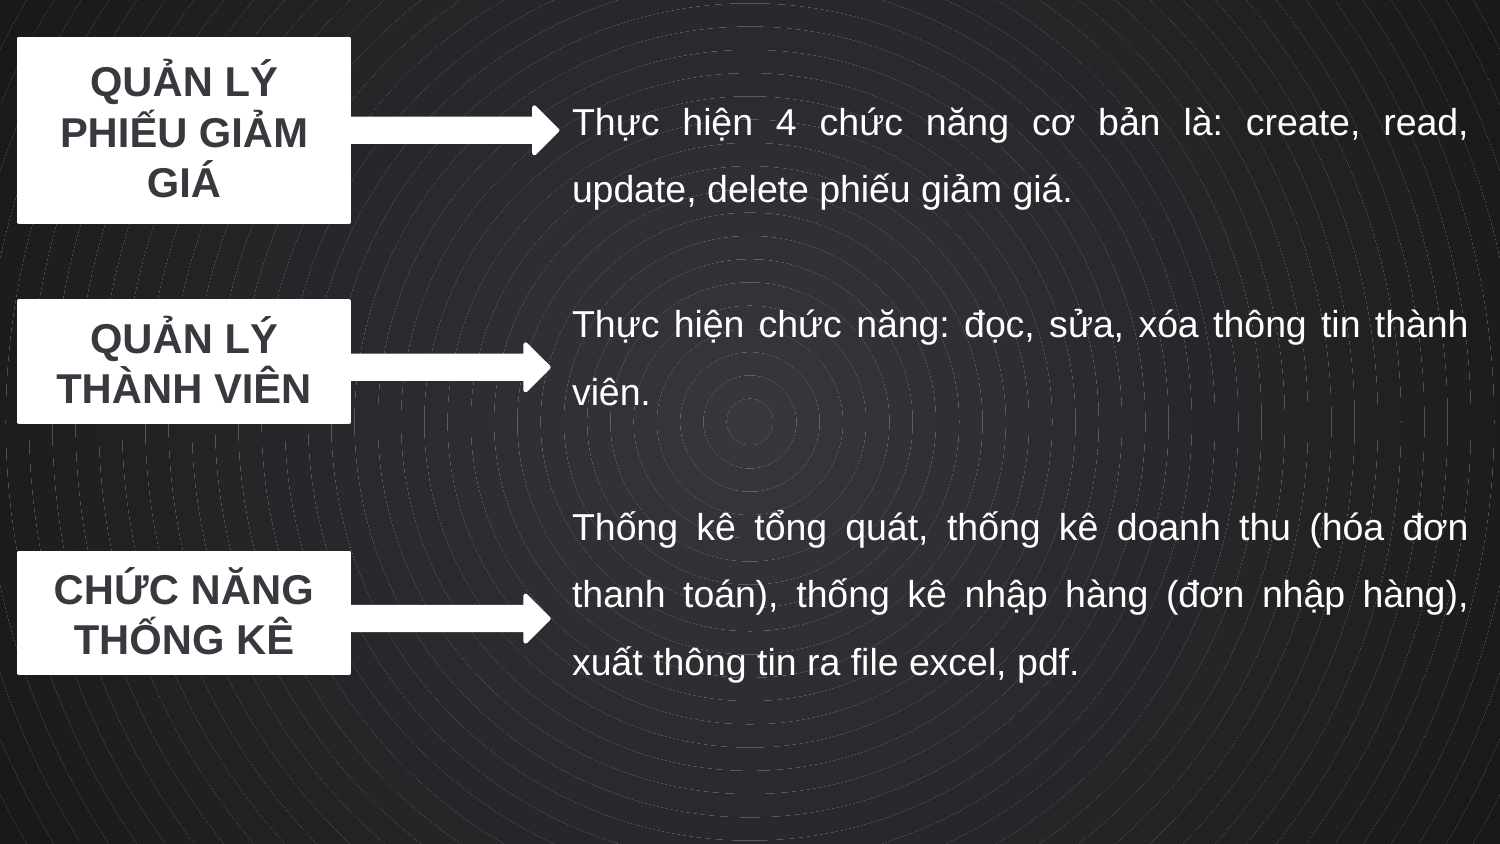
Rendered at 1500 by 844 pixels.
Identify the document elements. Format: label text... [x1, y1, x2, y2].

text_box CHỨC NĂNG THỐNG KÊ [17, 551, 351, 675]
text_box QUẢN LÝ THÀNH VIÊN [17, 299, 351, 424]
text_box QUẢN LÝ PHIẾU GIẢM GIÁ [17, 37, 351, 224]
text_box [347, 105, 560, 156]
text_box [338, 593, 551, 644]
text_box [338, 342, 551, 393]
text_box Thực hiện 4 chức năng cơ bản là: create, read, update, delete phiếu giảm giá. Thực hiện chức năng: đọc, sửa, xóa thông tin thành viên. Thống kê tổng quát, thống kê doanh thu (hóa đơn thanh toán), thống kê nhập hàng (đơn nhập hàng), xuất thông tin ra file excel, pdf. [557, 67, 1484, 691]
